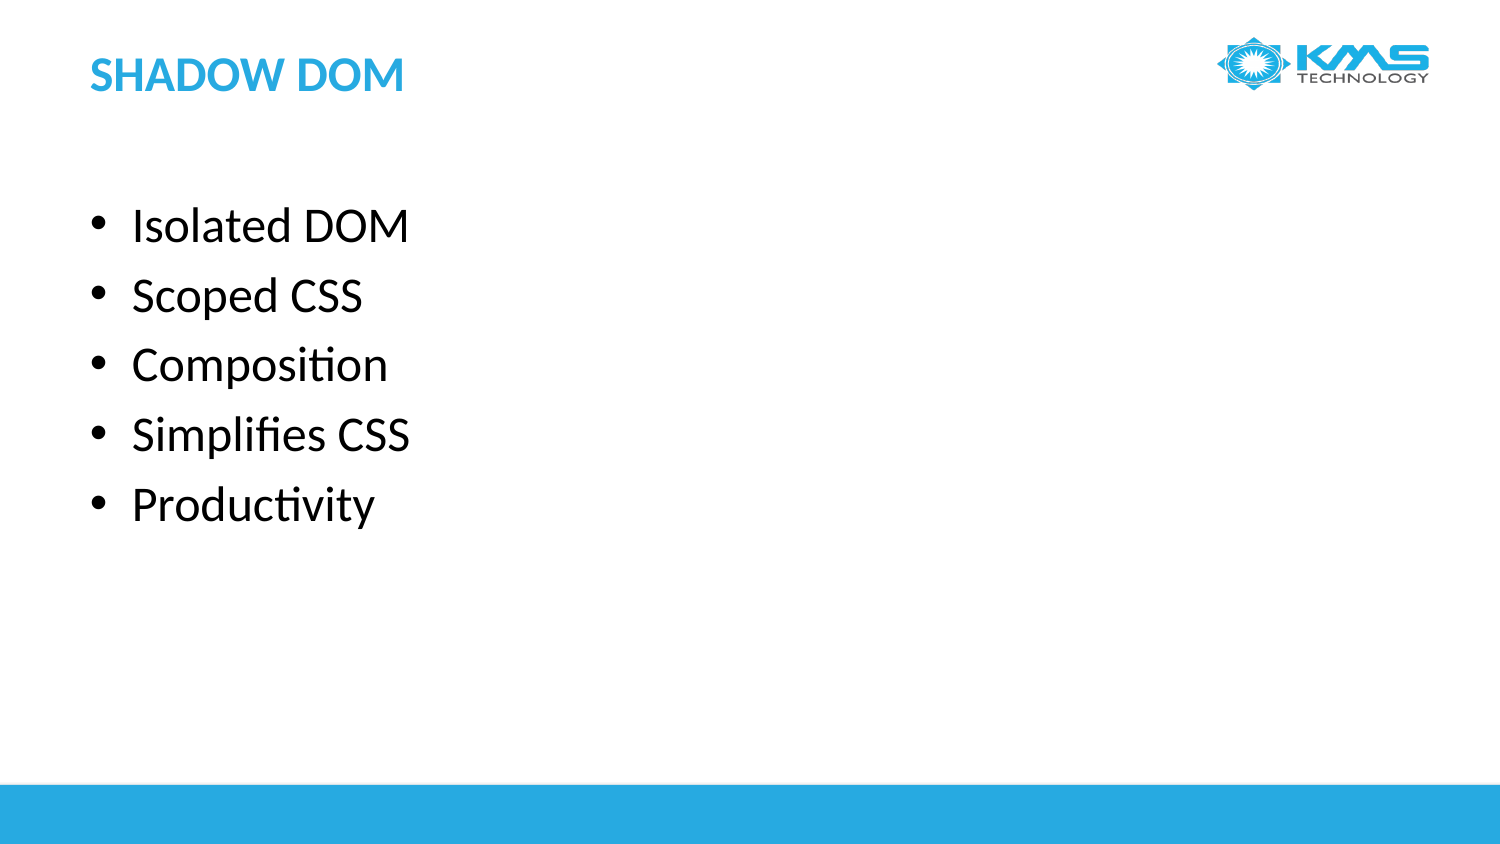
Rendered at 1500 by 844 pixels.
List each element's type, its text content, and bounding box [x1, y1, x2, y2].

list Isolated DOM Scoped CSS Composition Simplifies CSS Productivity [75, 184, 1425, 742]
picture [1208, 33, 1436, 95]
title Shadow dom [75, 33, 1102, 113]
